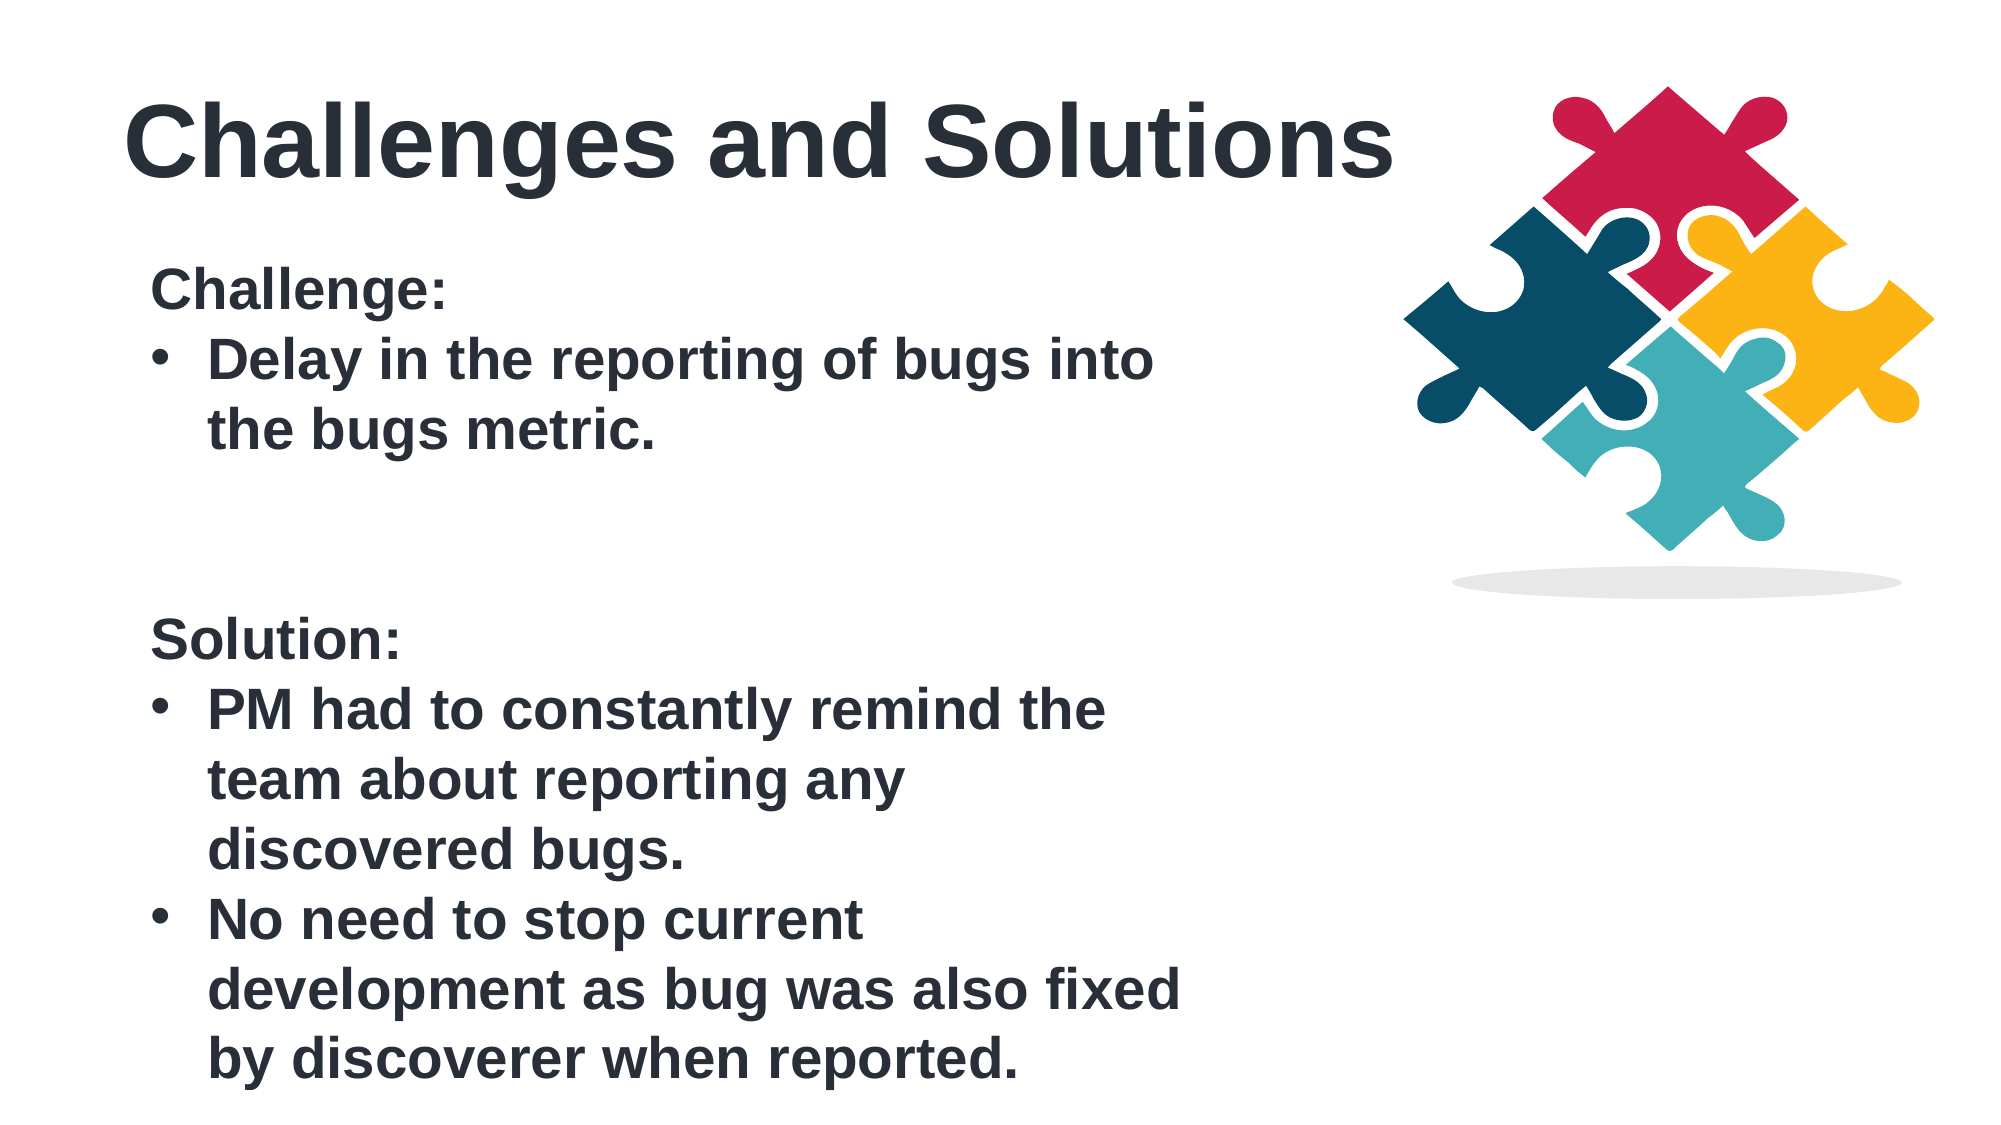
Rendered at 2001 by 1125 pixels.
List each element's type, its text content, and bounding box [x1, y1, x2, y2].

text_box Challenges and Solutions [39, 65, 1482, 206]
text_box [1403, 86, 1936, 600]
text_box Challenge: Delay in the reporting of bugs into the bugs metric. Solution: PM had to constantly remind the team about reporting any discovered bugs. No need to stop current development as bug was also fixed by discoverer when reported. [135, 243, 1245, 1125]
